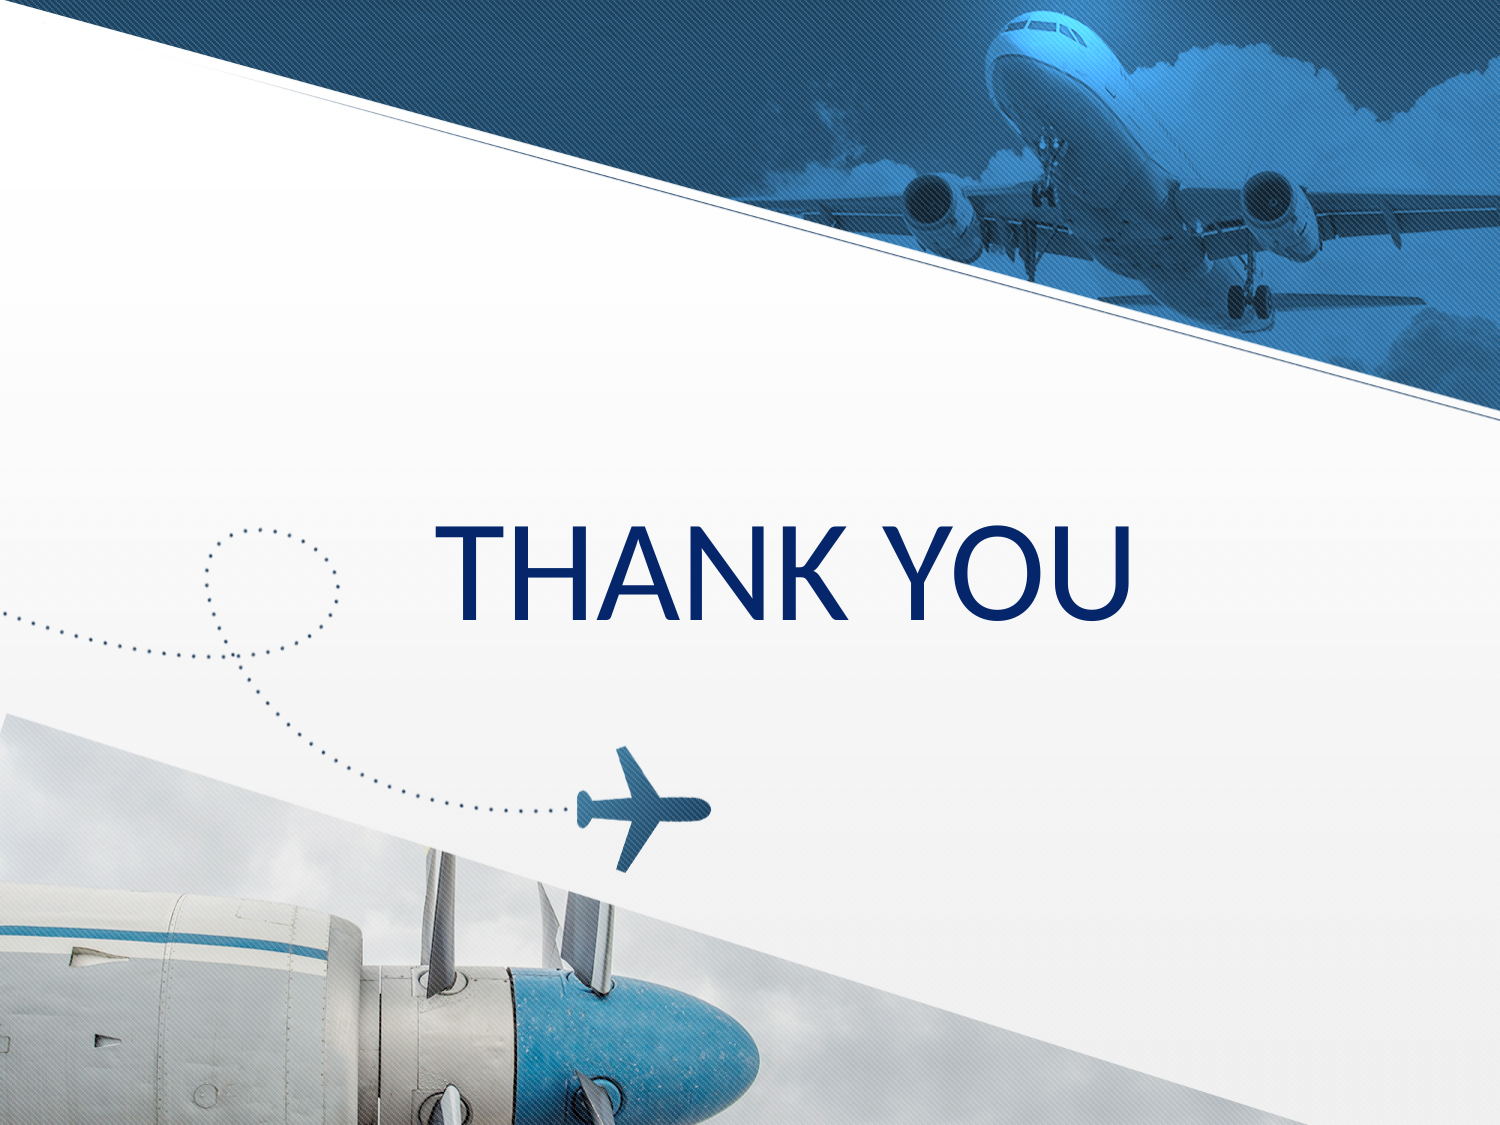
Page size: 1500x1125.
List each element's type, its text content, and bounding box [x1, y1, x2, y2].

title THANK YOU [315, 444, 1259, 681]
picture [0, 0, 1500, 1125]
